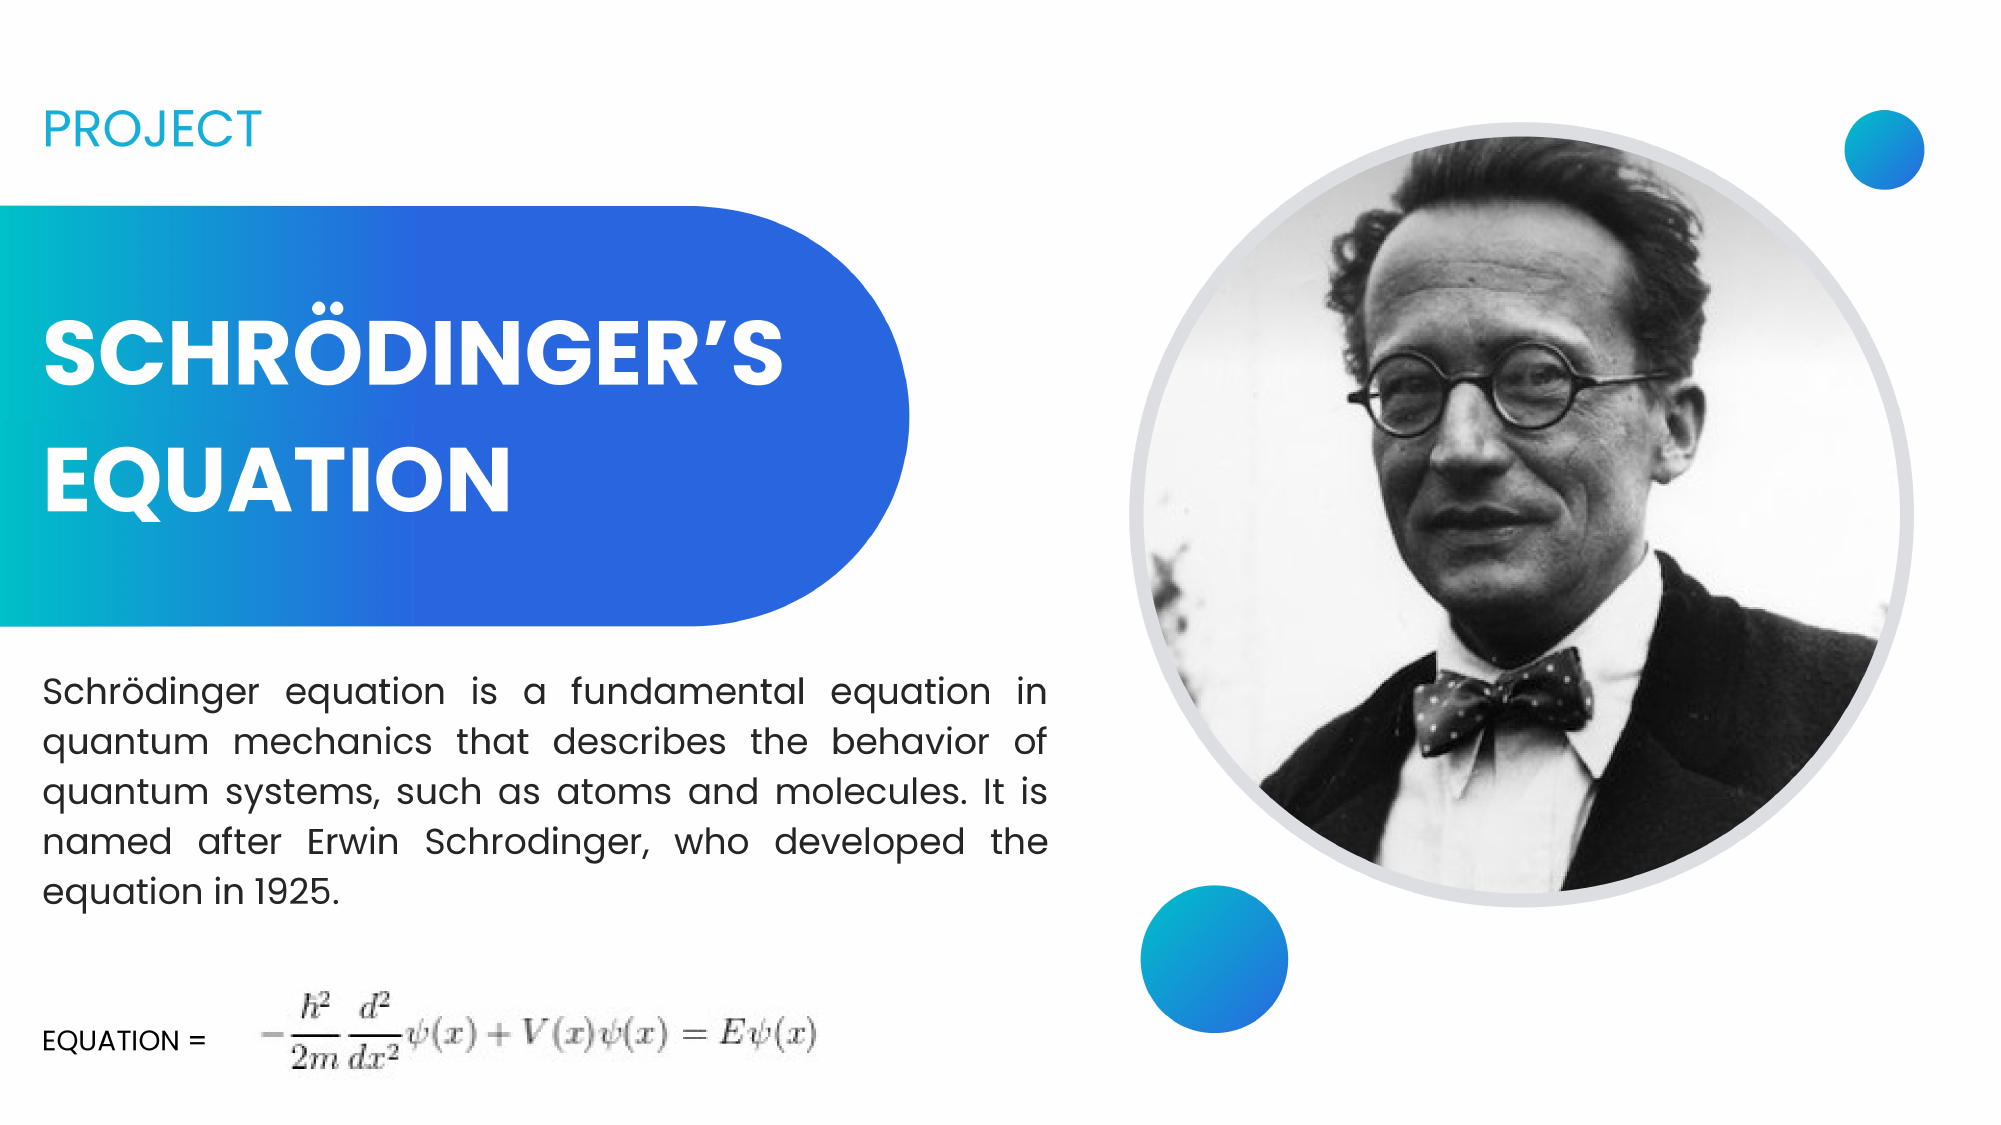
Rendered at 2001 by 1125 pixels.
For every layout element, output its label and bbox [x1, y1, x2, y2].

list [0, 0, 2000, 1125]
